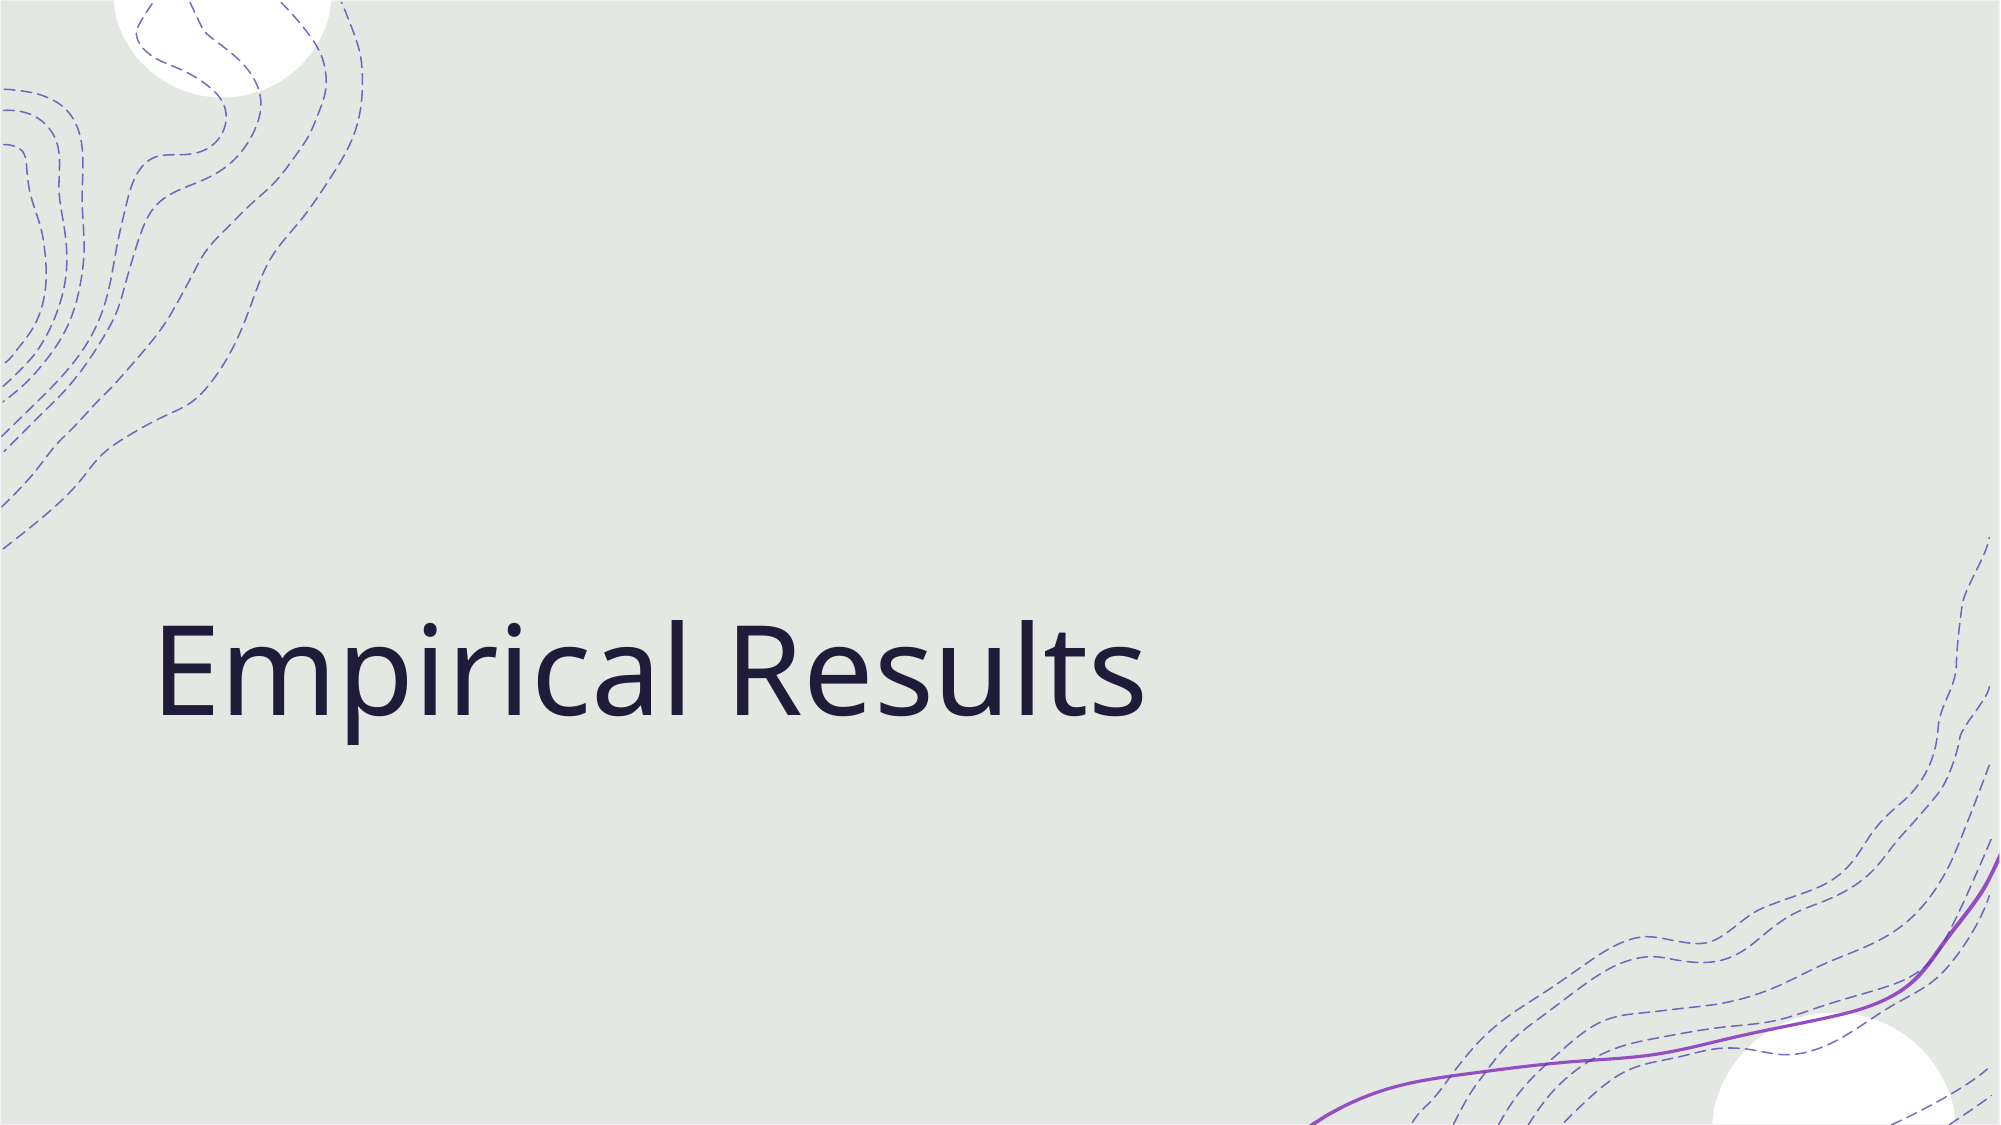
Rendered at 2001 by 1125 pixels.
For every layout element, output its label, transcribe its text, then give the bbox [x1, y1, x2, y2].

title Empirical Results [136, 280, 1862, 749]
